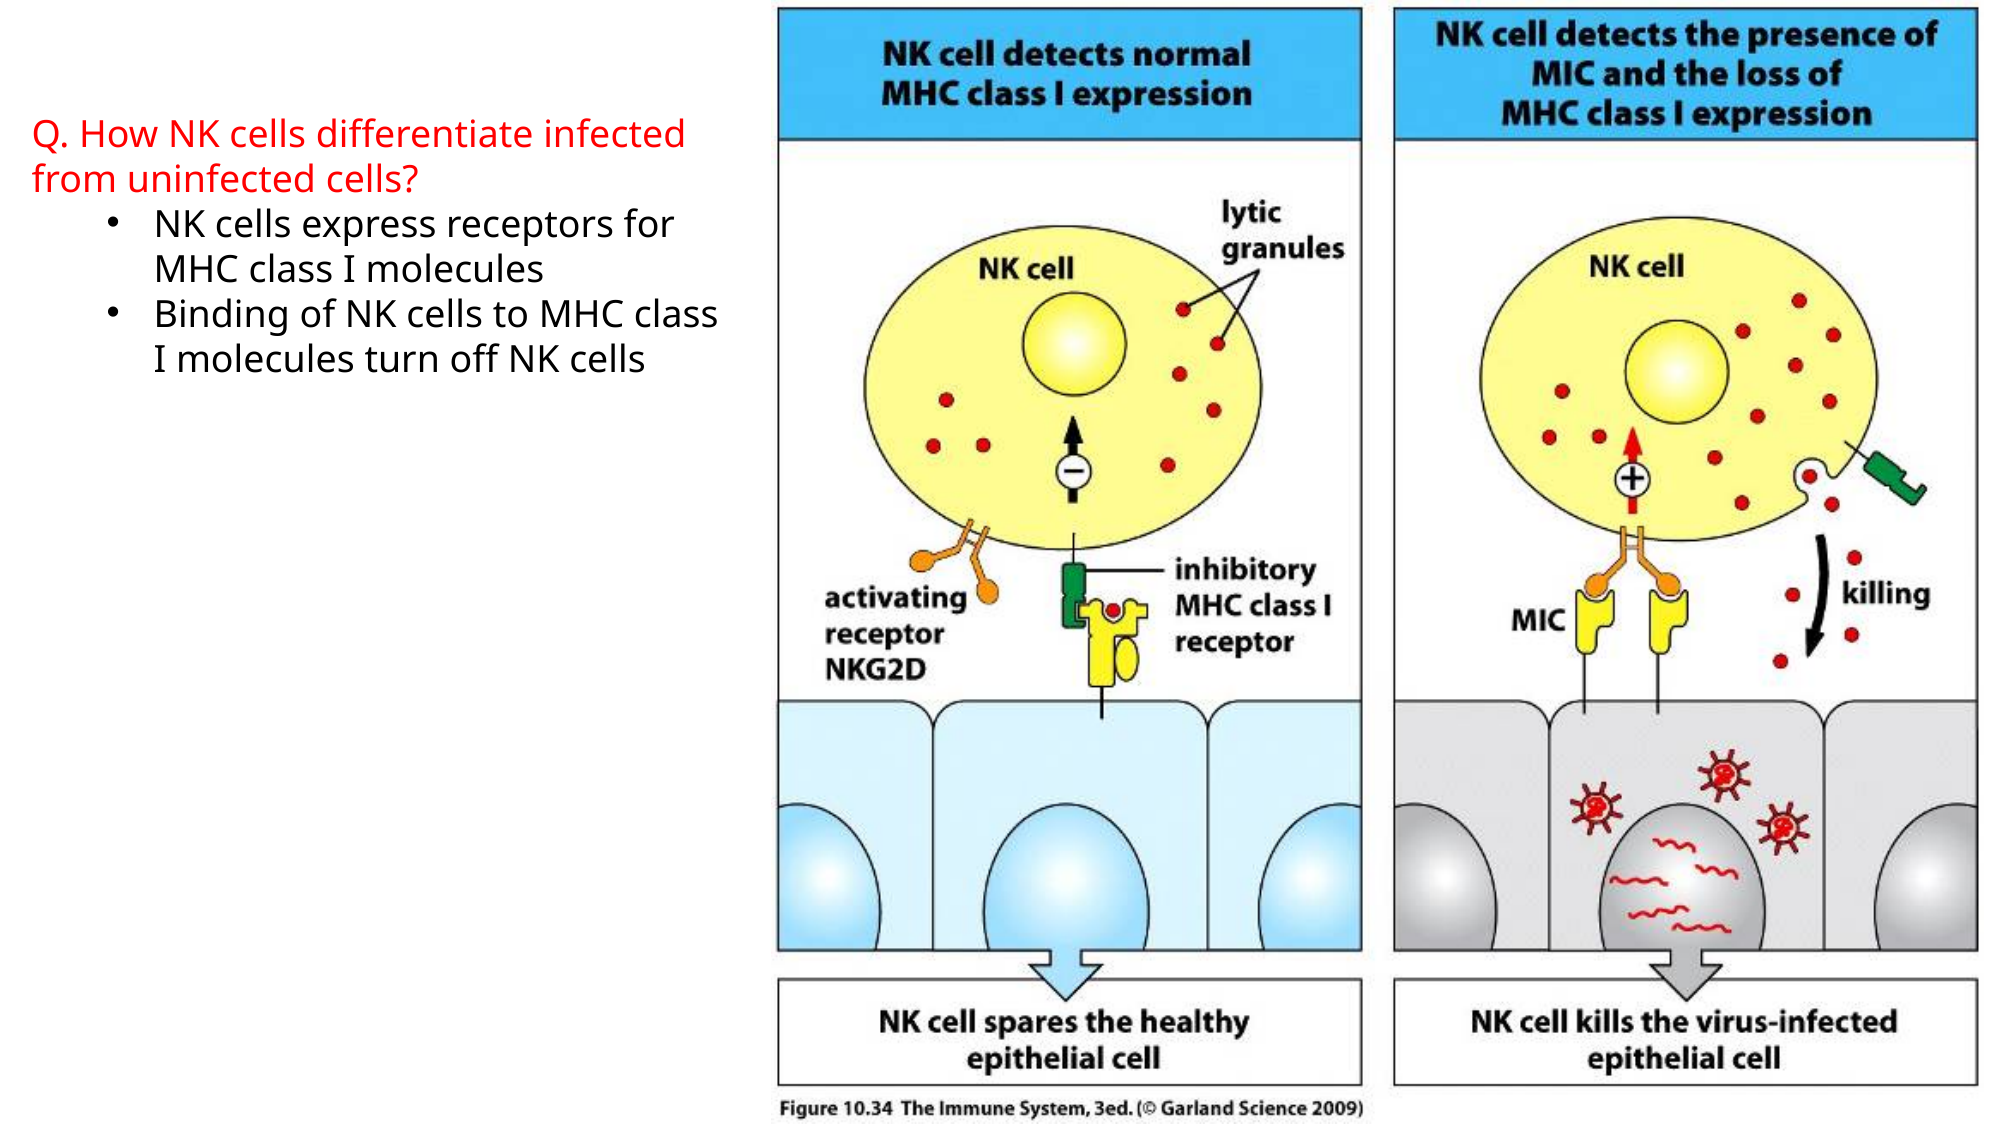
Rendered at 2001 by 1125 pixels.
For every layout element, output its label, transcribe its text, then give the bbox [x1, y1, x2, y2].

text_box Q. How NK cells differentiate infected from uninfected cells? NK cells express receptors for MHC class I molecules Binding of NK cells to MHC class I molecules turn off NK cells [16, 102, 754, 432]
picture [771, 0, 1984, 1124]
